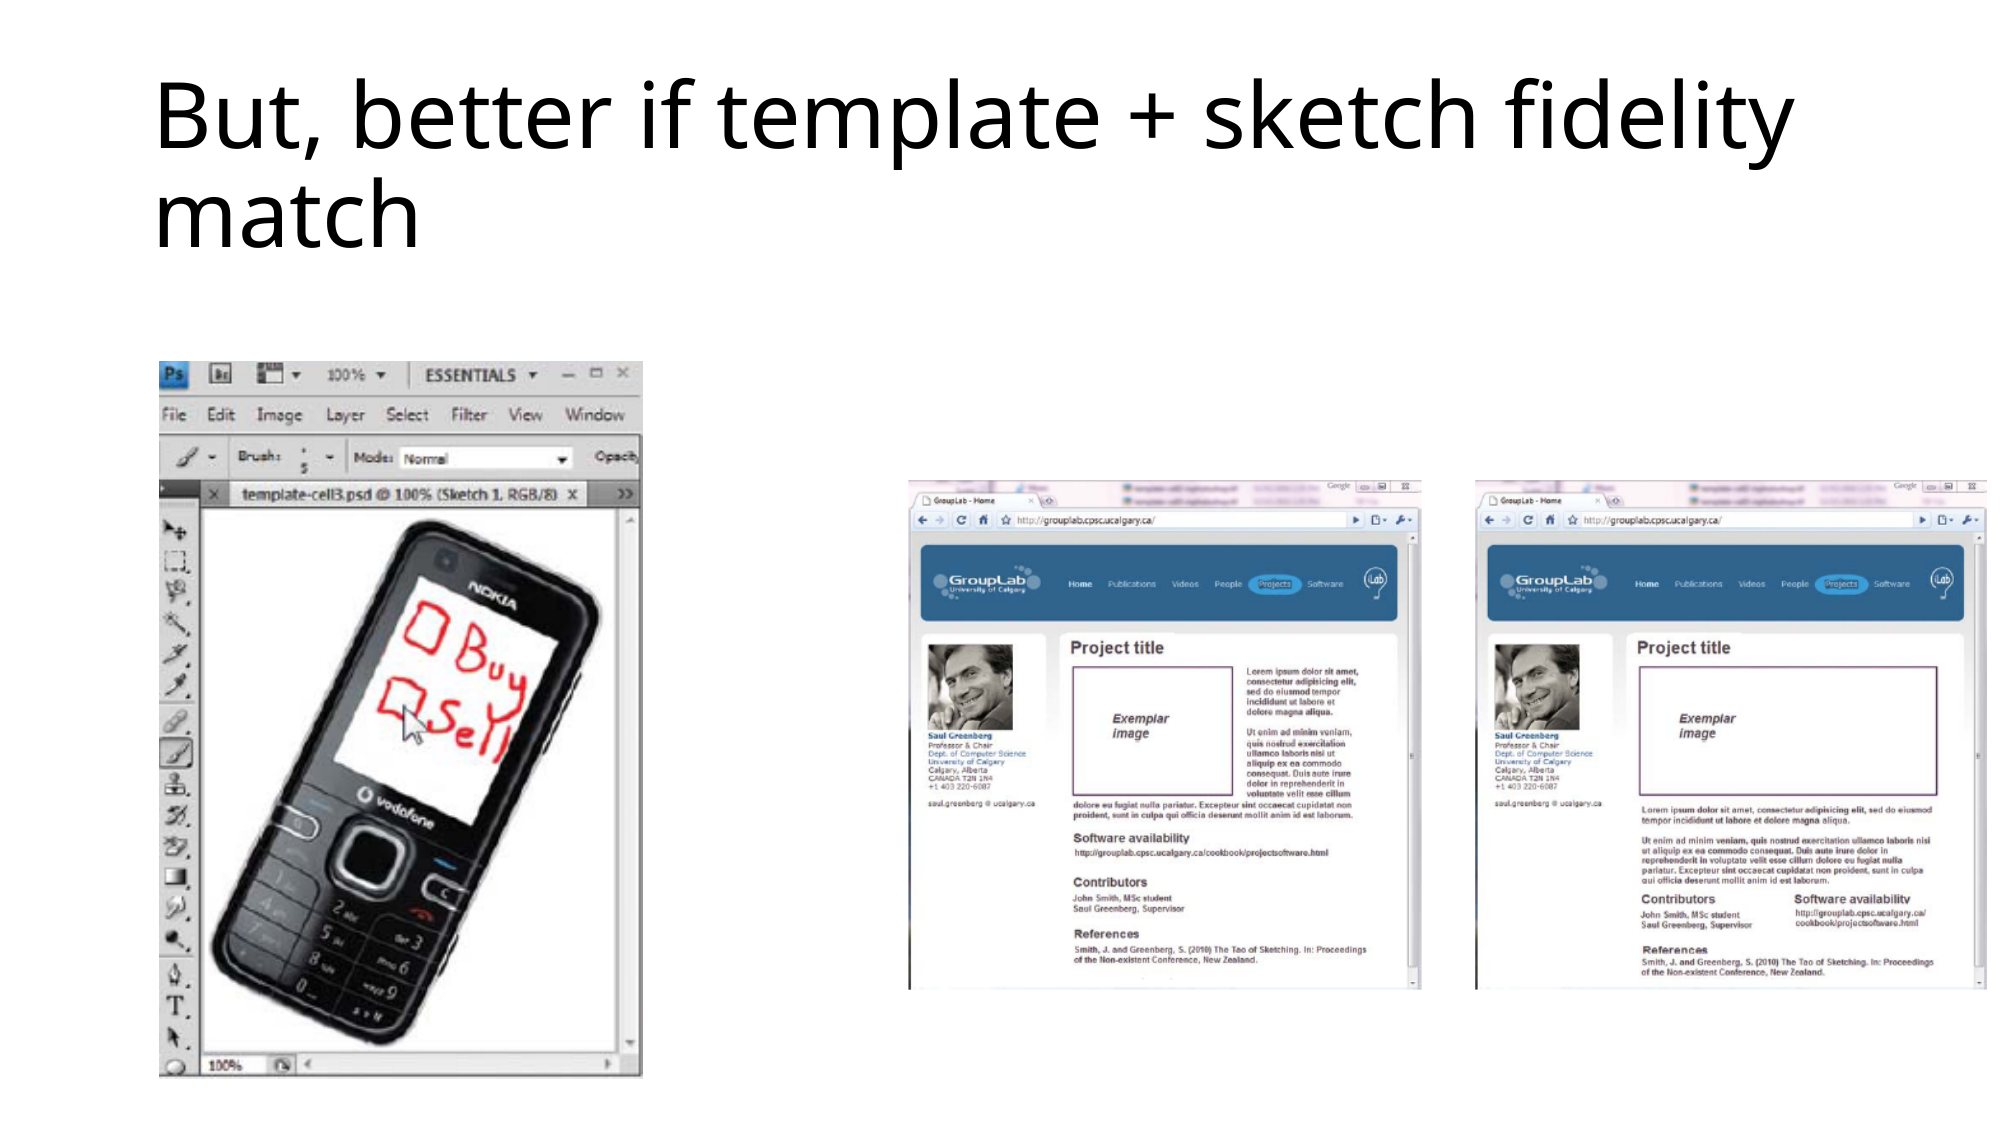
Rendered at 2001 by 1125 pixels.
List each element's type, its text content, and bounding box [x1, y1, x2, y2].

picture [906, 479, 1423, 995]
picture [1474, 479, 1987, 991]
title But, better if template + sketch fidelity match [137, 59, 1863, 278]
picture [159, 361, 643, 1079]
